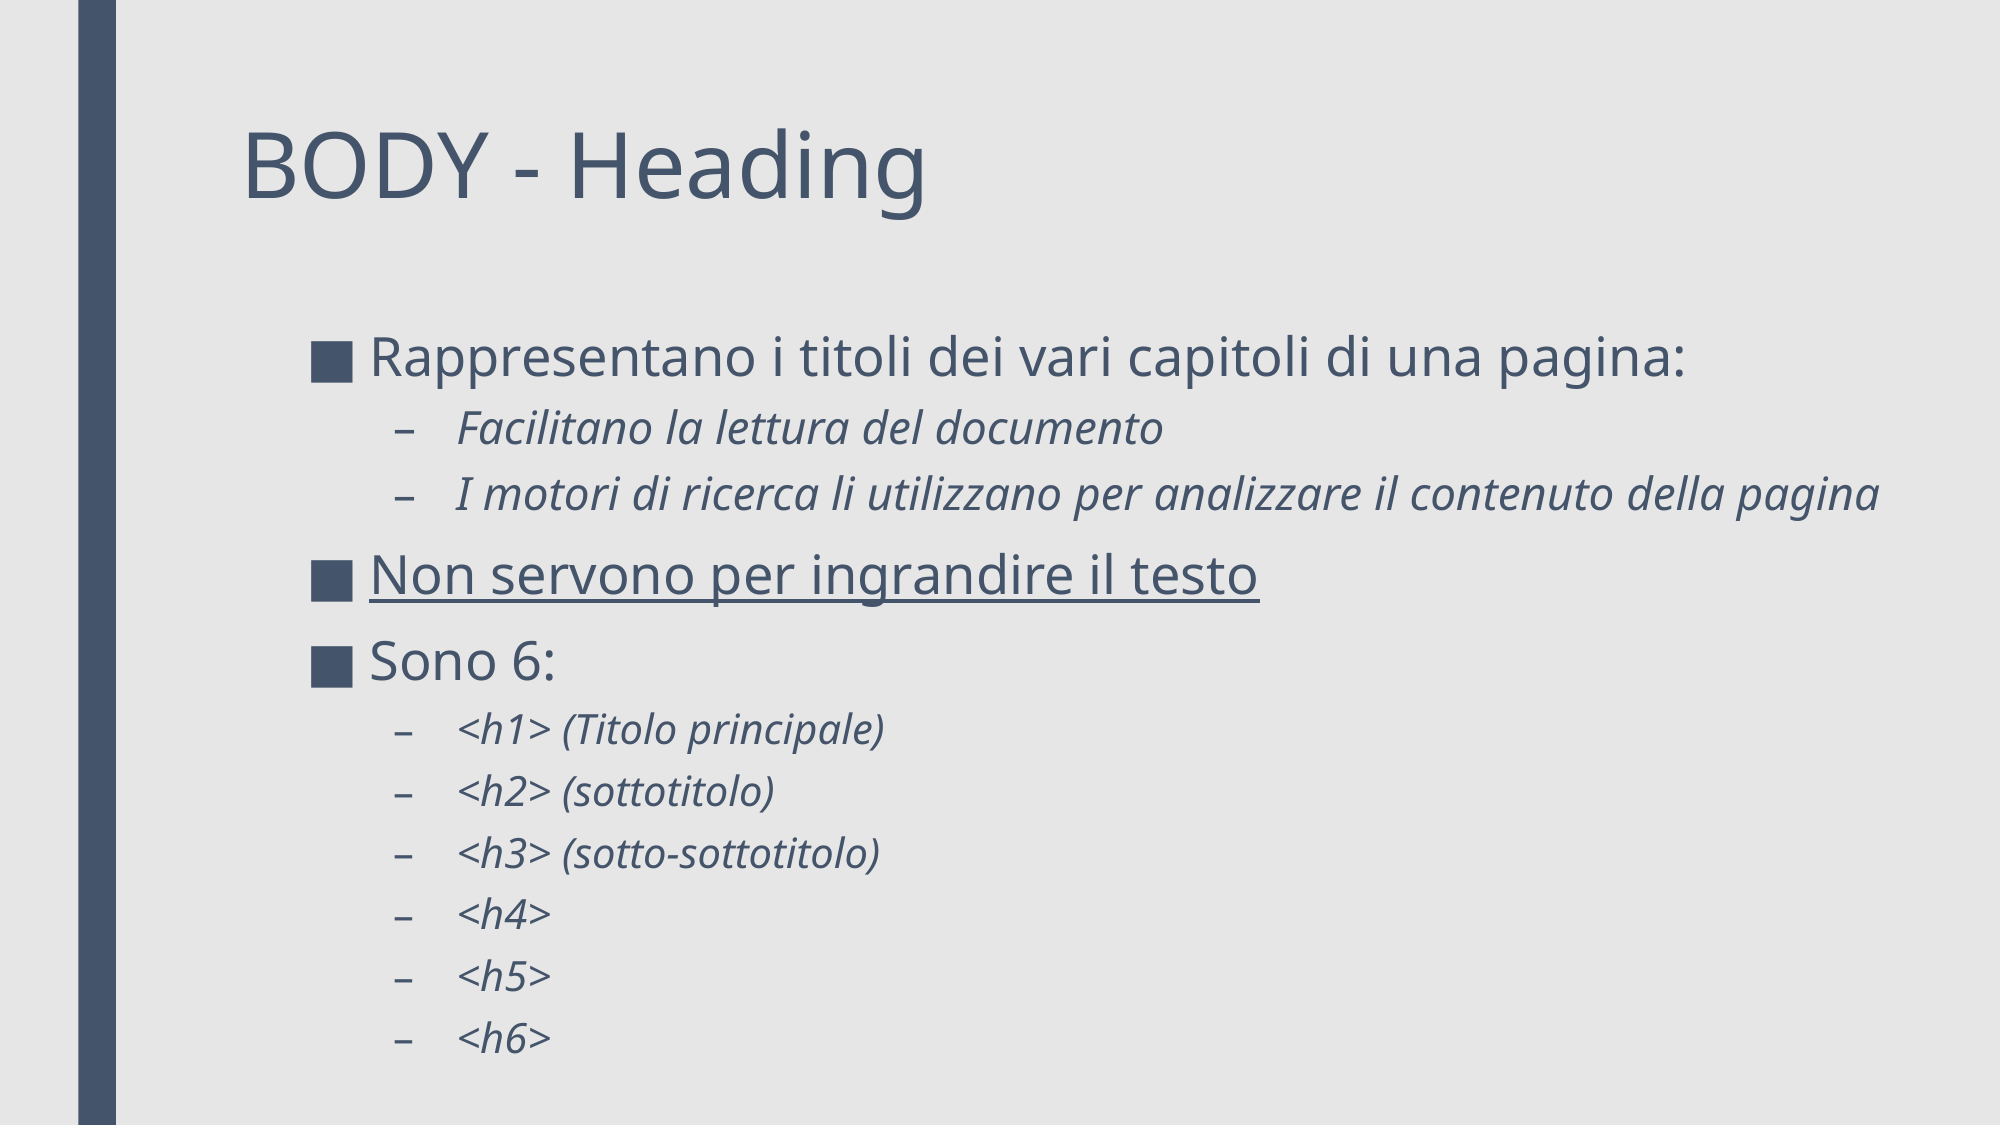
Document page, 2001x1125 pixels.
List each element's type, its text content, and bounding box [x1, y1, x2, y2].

list Rappresentano i titoli dei vari capitoli di una pagina: Facilitano la lettura del documento I motori di ricerca li utilizzano per analizzare il contenuto della pagina Non servono per ingrandire il testo Sono 6: <h1> (Titolo principale) <h2> (sottotitolo) <h3> (sotto-sottotitolo) <h4> <h5> <h6> [291, 319, 2000, 1125]
title BODY - Heading [225, 112, 1800, 357]
